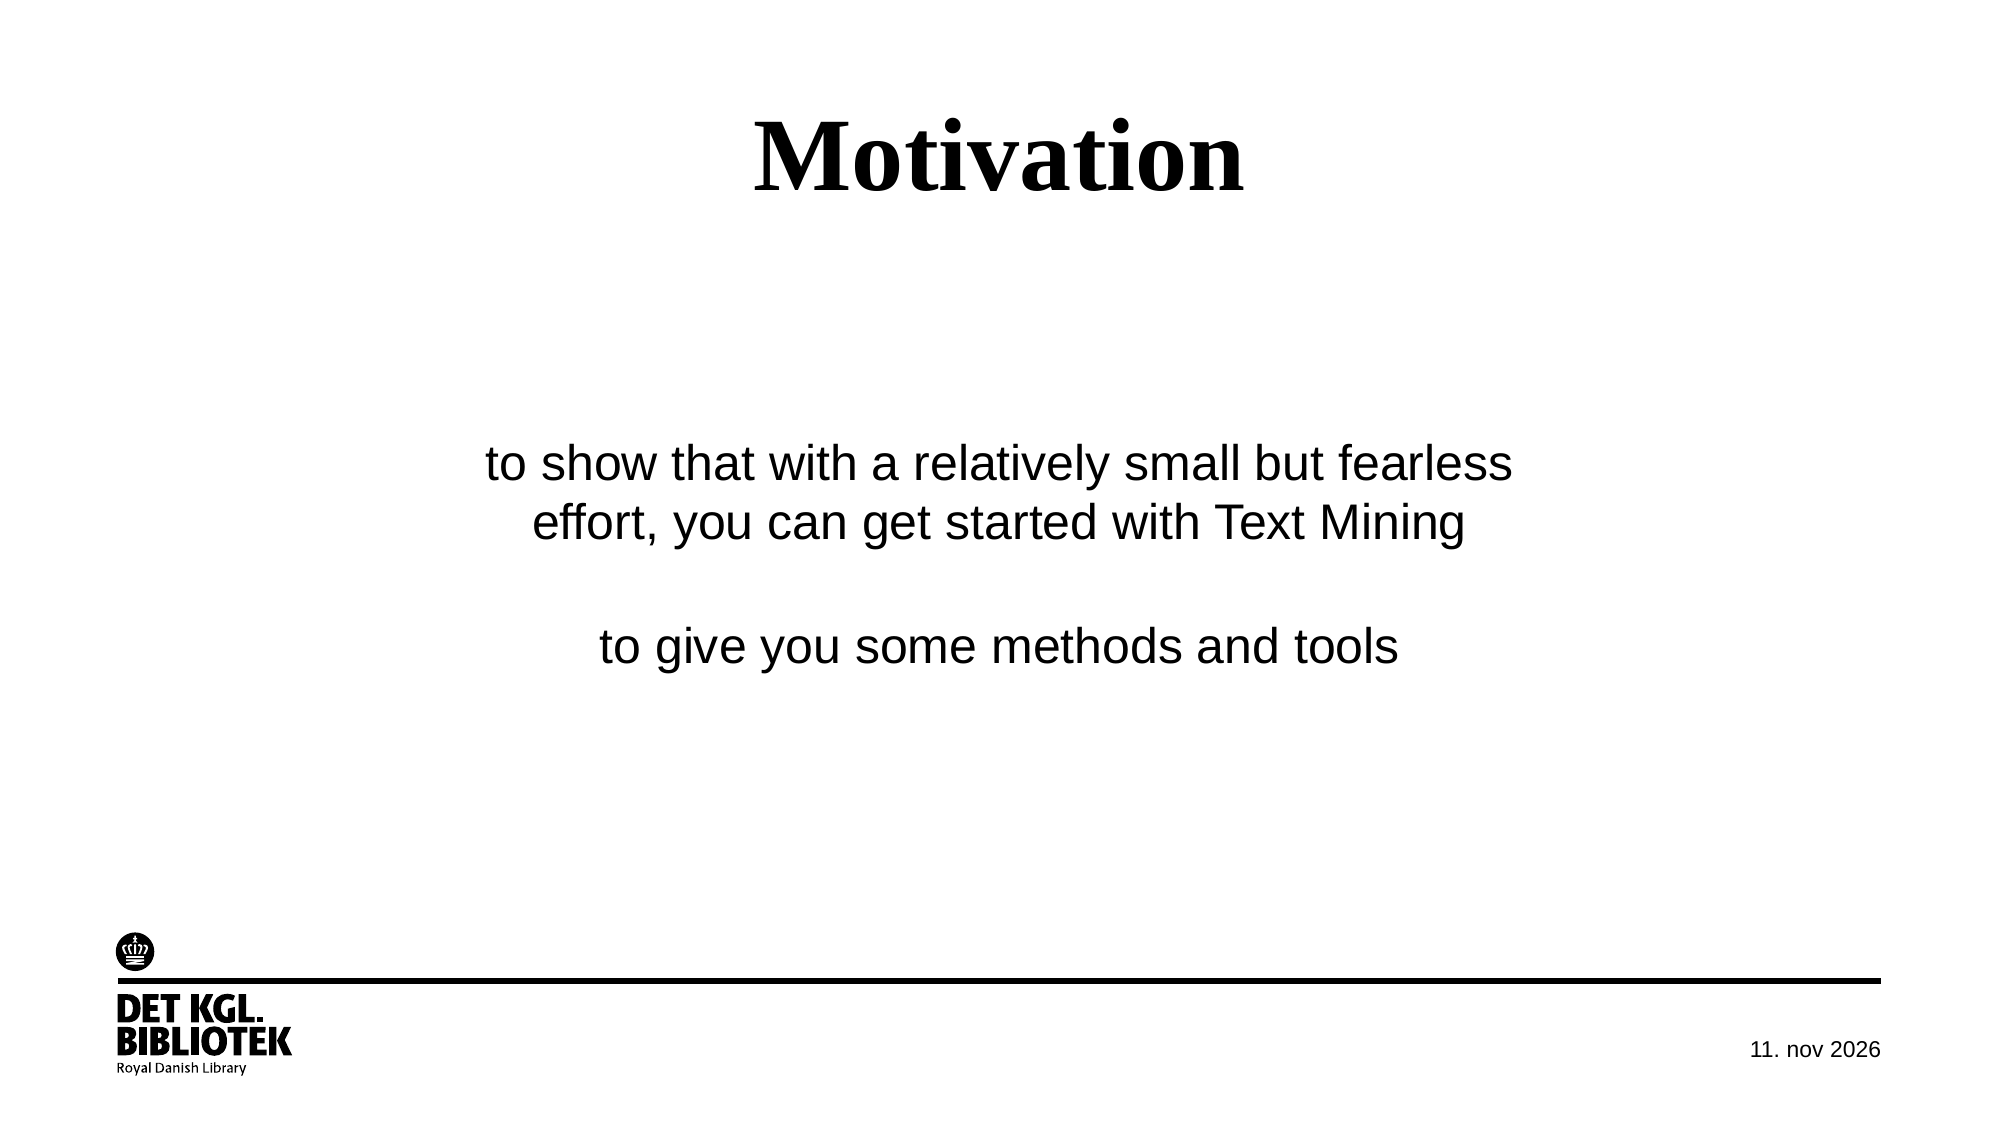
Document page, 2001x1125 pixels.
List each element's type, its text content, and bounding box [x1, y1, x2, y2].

title Motivation [438, 107, 1562, 259]
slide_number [1487, 1032, 1882, 1062]
list to show that with a relatively small but fearless effort, you can get started with Text Mining to give you some methods and tools [438, 432, 1561, 841]
